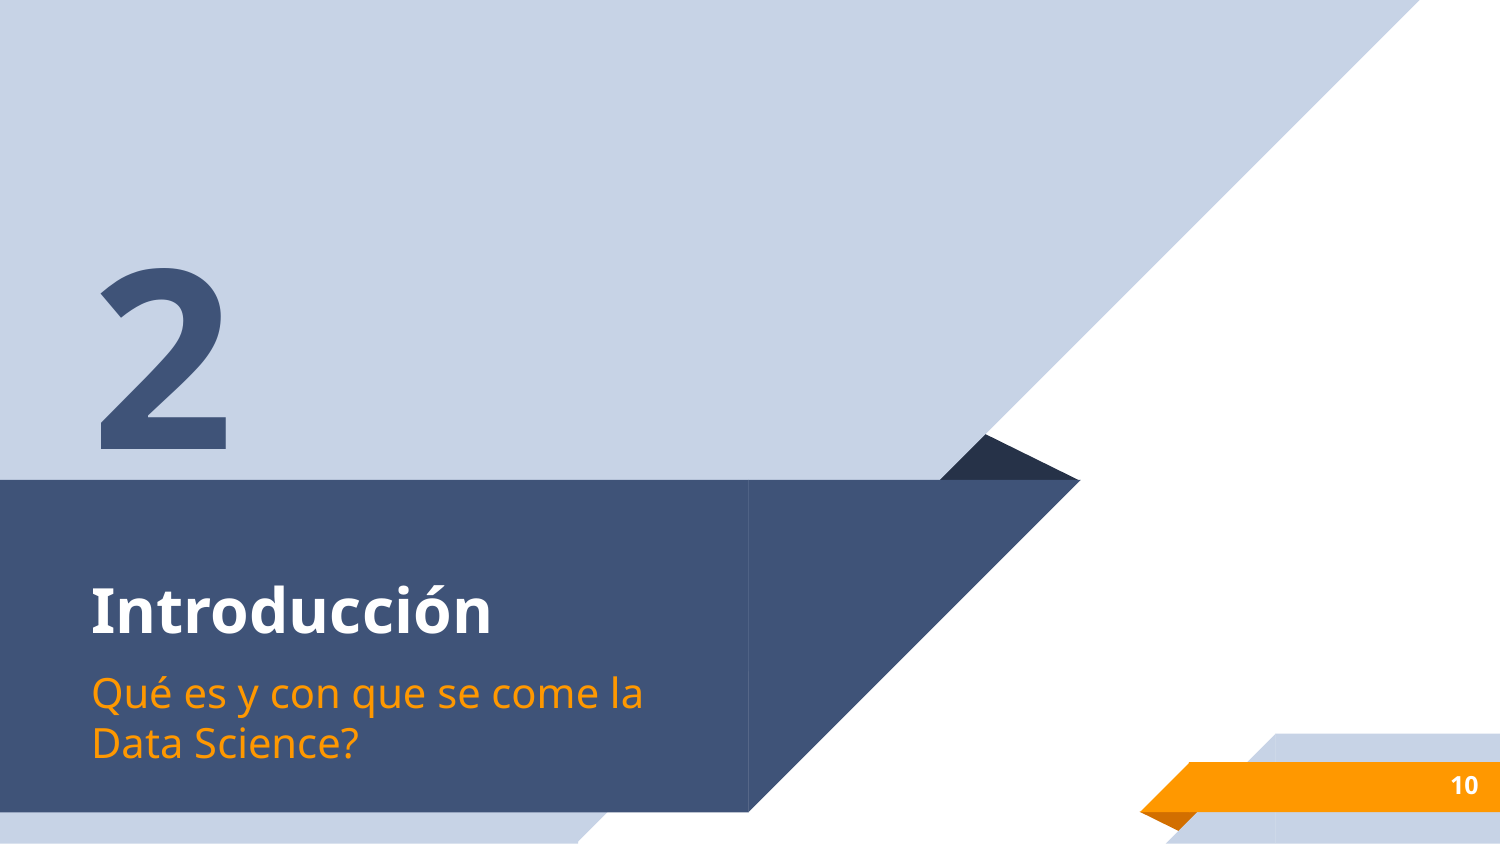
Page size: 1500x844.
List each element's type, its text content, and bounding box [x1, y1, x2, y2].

title Introducción [76, 470, 748, 652]
subtitle Qué es y con que se come la Data Science? [76, 652, 748, 781]
slide_number 10 [1249, 760, 1494, 813]
text_box 2 [76, 0, 434, 515]
